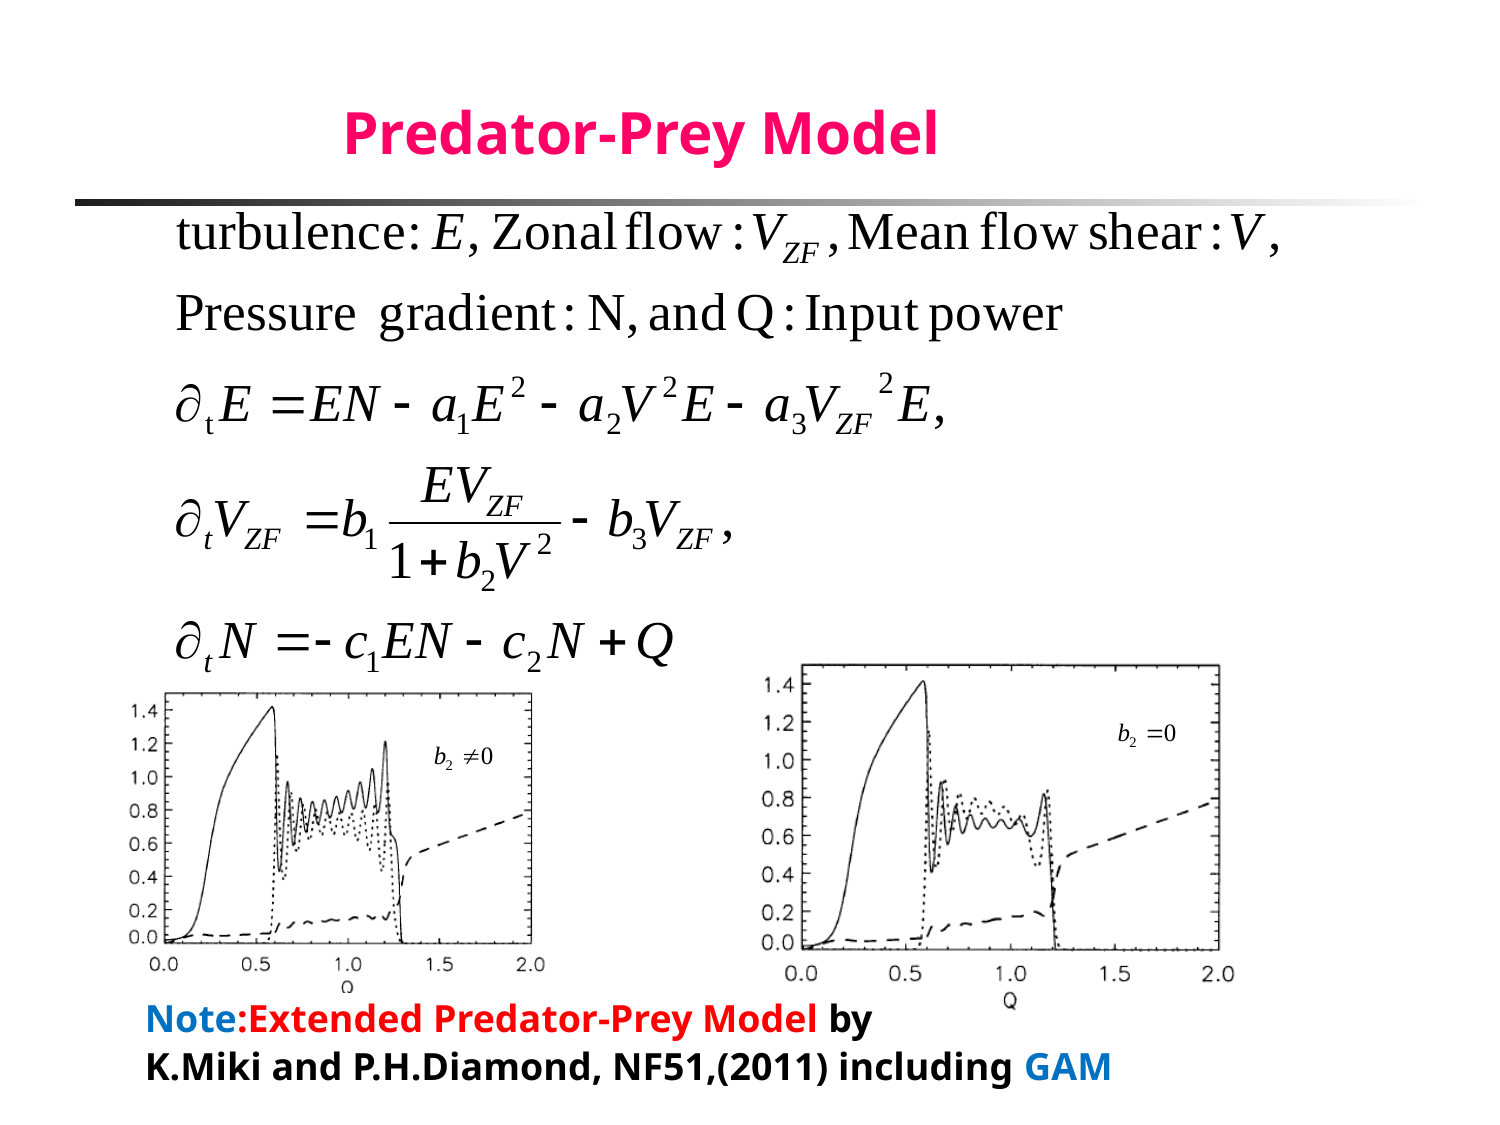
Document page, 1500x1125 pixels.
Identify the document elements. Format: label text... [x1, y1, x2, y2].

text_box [430, 739, 498, 776]
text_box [166, 196, 1292, 766]
picture [749, 646, 1265, 1025]
text_box Note:Extended Predator-Prey Model by K.Miki and P.H.Diamond, NF51,(2011) including GAM [130, 992, 1128, 1096]
picture [111, 680, 562, 993]
title Predator-Prey Model [53, 62, 1471, 174]
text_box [1114, 715, 1182, 752]
